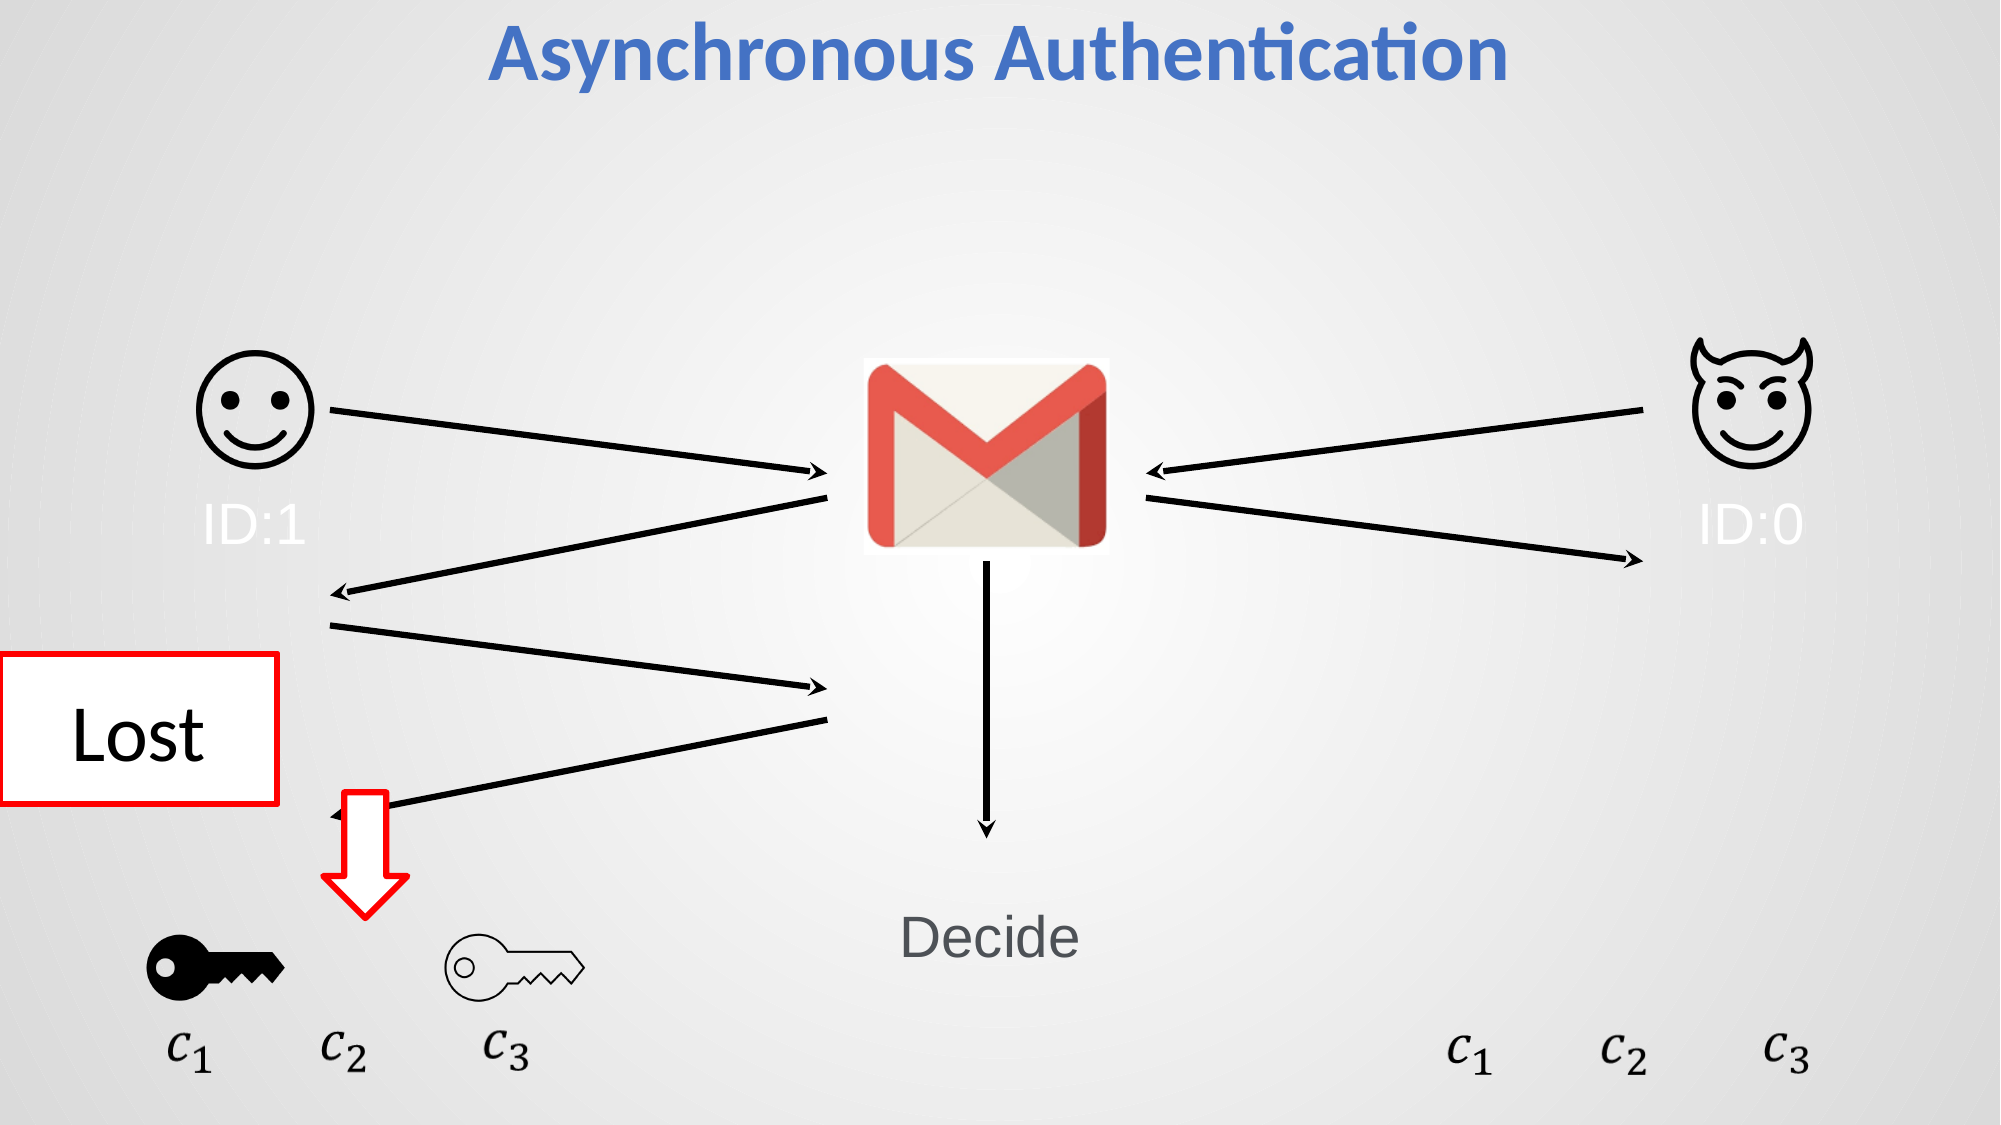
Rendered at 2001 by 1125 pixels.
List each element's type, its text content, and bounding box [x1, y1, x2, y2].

picture [439, 892, 590, 1043]
title Asynchronous Authentication [0, 0, 2000, 106]
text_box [329, 409, 828, 474]
text_box [42, 997, 352, 1084]
text_box ID:1 [100, 478, 410, 565]
text_box [197, 996, 507, 1083]
picture [863, 358, 1110, 589]
text_box Decide [726, 892, 1254, 978]
picture [1676, 334, 1827, 485]
text_box ID:0 [1596, 478, 1906, 565]
picture [179, 334, 330, 485]
text_box [1322, 1000, 1477, 1086]
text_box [1145, 497, 1644, 562]
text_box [329, 497, 828, 596]
text_box [1477, 999, 1788, 1086]
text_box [329, 719, 828, 818]
text_box [323, 818, 408, 919]
text_box [359, 995, 670, 1082]
text_box [1640, 998, 1950, 1085]
picture [140, 892, 291, 1043]
text_box Lost [0, 653, 277, 804]
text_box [1145, 409, 1644, 474]
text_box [329, 625, 828, 690]
